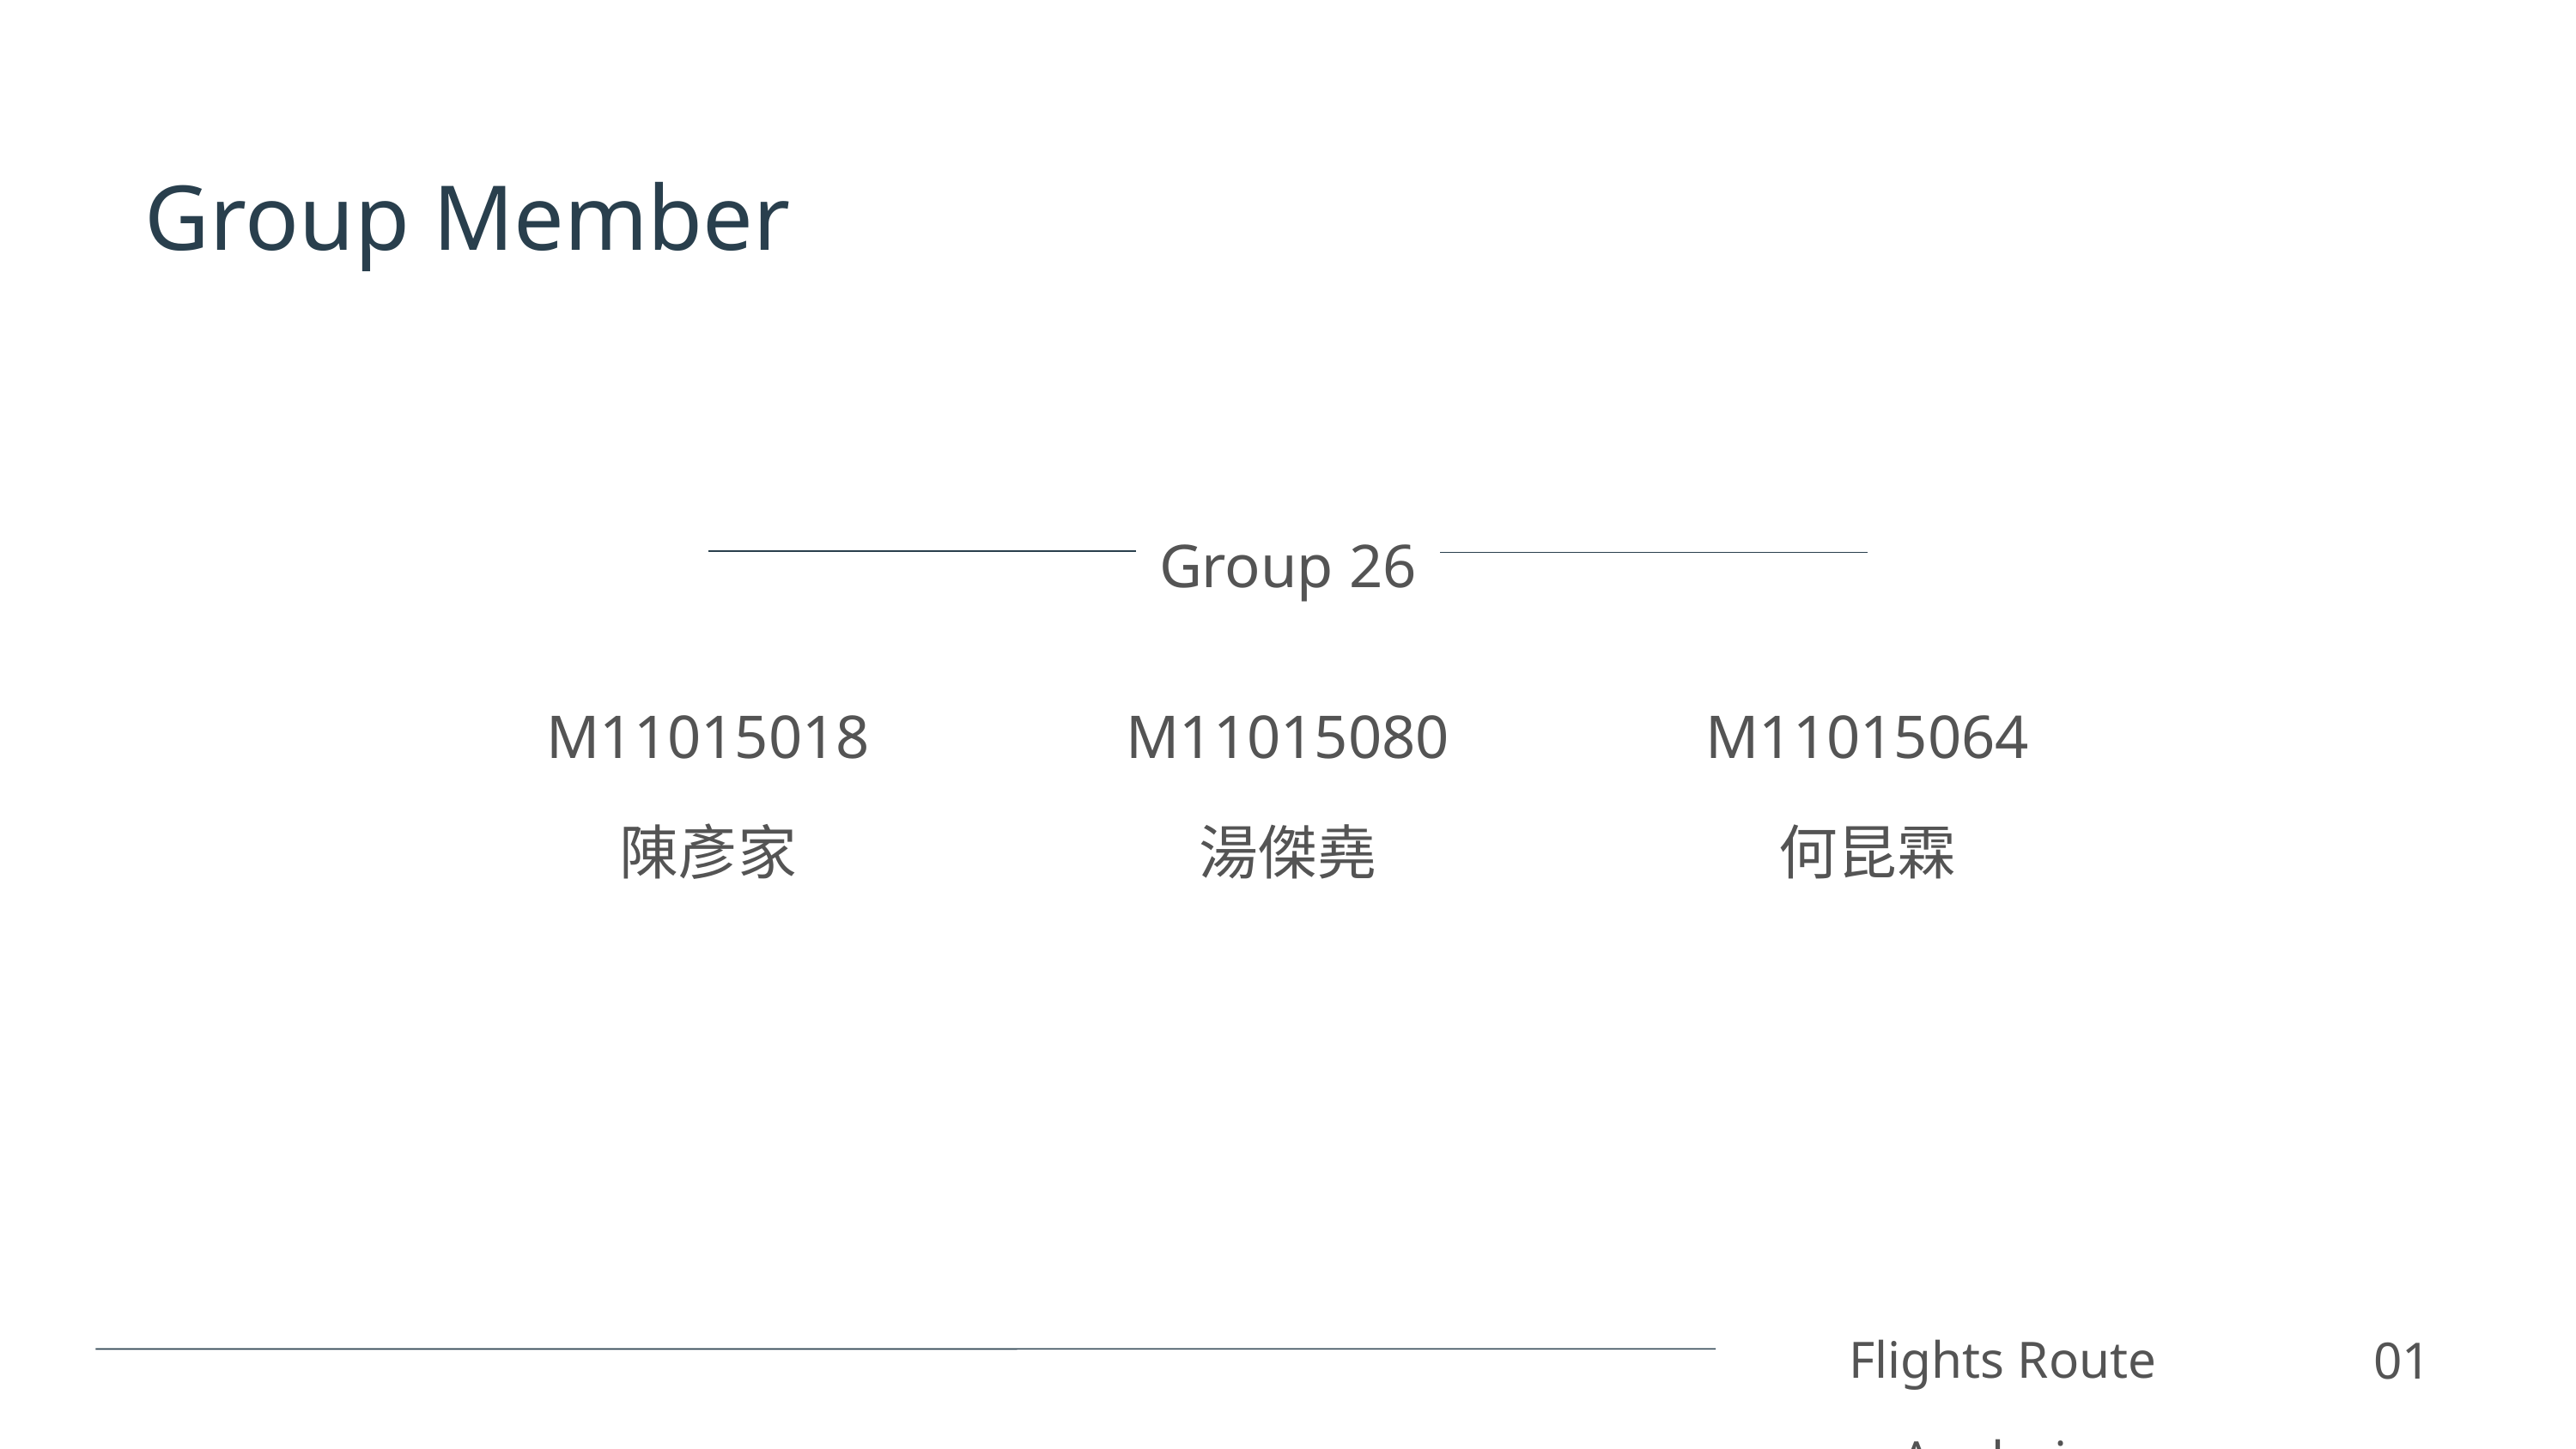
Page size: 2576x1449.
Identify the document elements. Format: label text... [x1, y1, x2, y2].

text_box Group Member [144, 89, 1752, 268]
text_box Flights Route Analysis [1751, 1288, 2255, 1449]
text_box 湯傑堯 [1121, 768, 1455, 887]
text_box 何昆霖 [1700, 768, 2035, 887]
text_box M11015080 [1121, 652, 1455, 768]
text_box 陳彥家 [541, 768, 876, 887]
text_box 01 [2315, 1289, 2432, 1390]
text_box M11015018 [541, 652, 876, 768]
text_box Group 26 [1121, 482, 1455, 600]
text_box M11015064 [1700, 652, 2035, 768]
